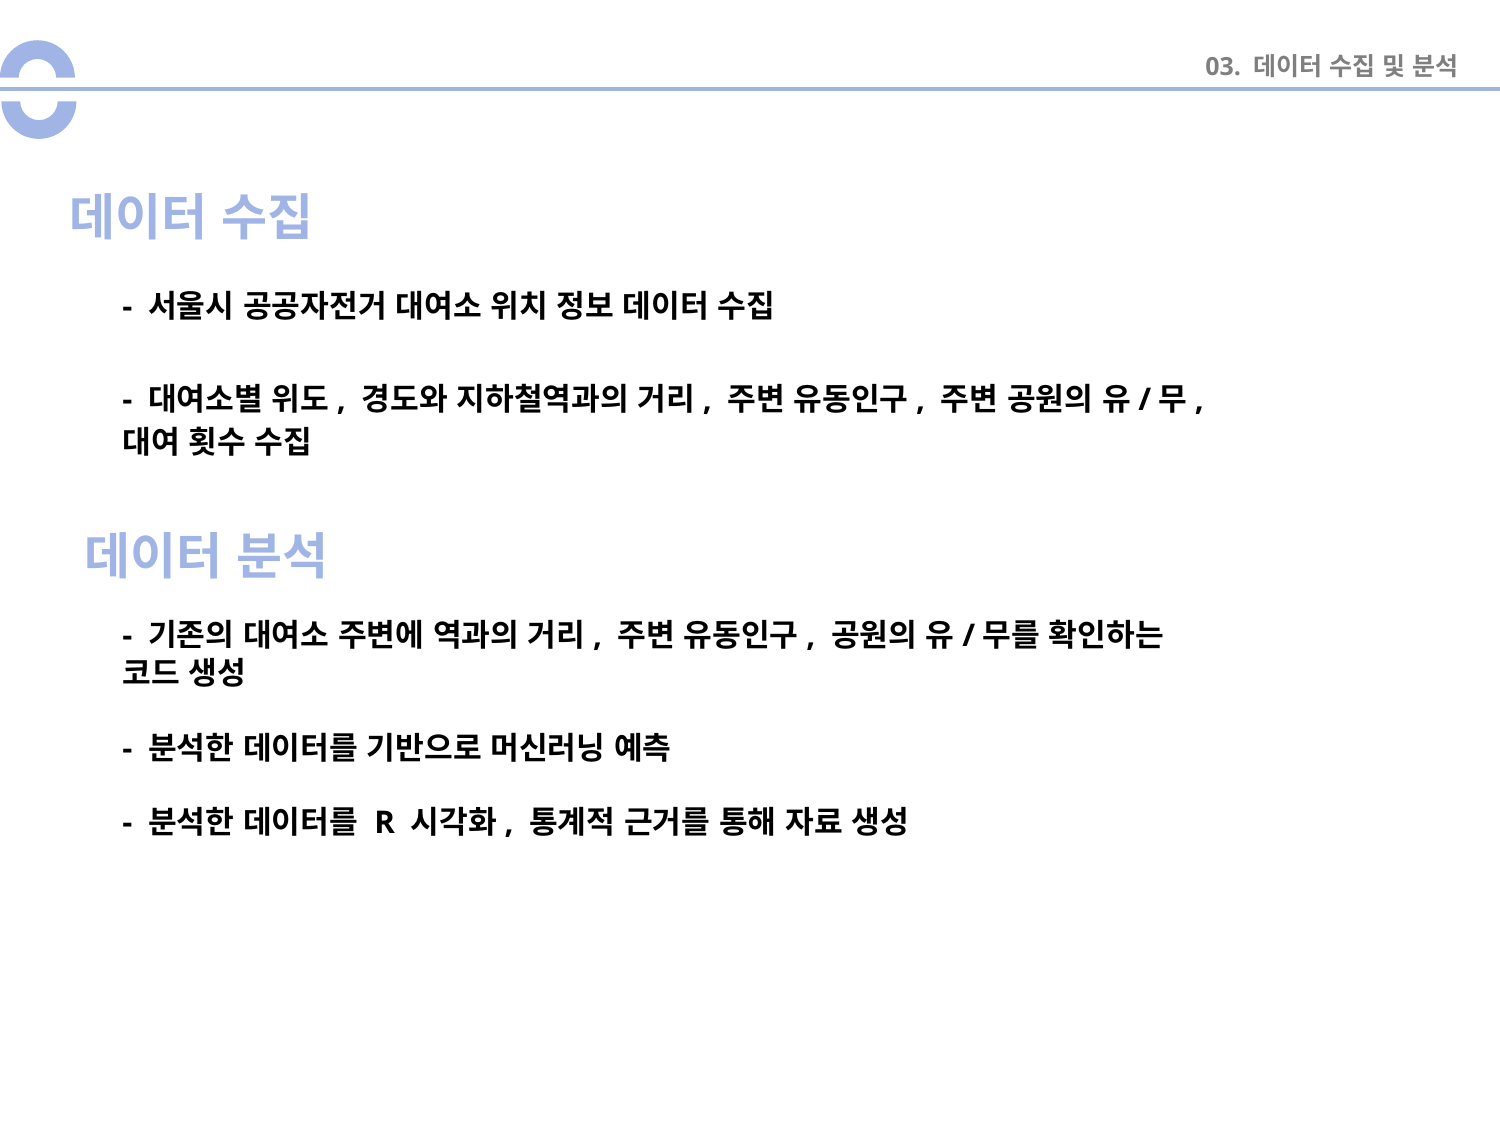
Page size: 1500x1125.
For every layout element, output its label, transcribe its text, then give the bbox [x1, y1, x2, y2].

text_box 데이터 분석 [69, 536, 647, 580]
text_box [1, 101, 77, 139]
text_box 03. 데이터 수집 및 분석 [919, 43, 1474, 88]
title 데이터 수집 [54, 198, 632, 241]
text_box - 서울시 공공자전거 대여소 위치 정보 데이터 수집 - 대여소별 위도, 경도와 지하철역과의 거리, 주변 유동인구, 주변 공원의 유/무, 대여 횟수 수집 [107, 265, 1279, 475]
text_box [0, 40, 75, 78]
text_box - 기존의 대여소 주변에 역과의 거리, 주변 유동인구, 공원의 유/무를 확인하는 코드 생성 - 분석한 데이터를 기반으로 머신러닝 예측 - 분석한 데이터를 R 시각화, 통계적 근거를 통해 자료 생성 [107, 608, 1240, 848]
